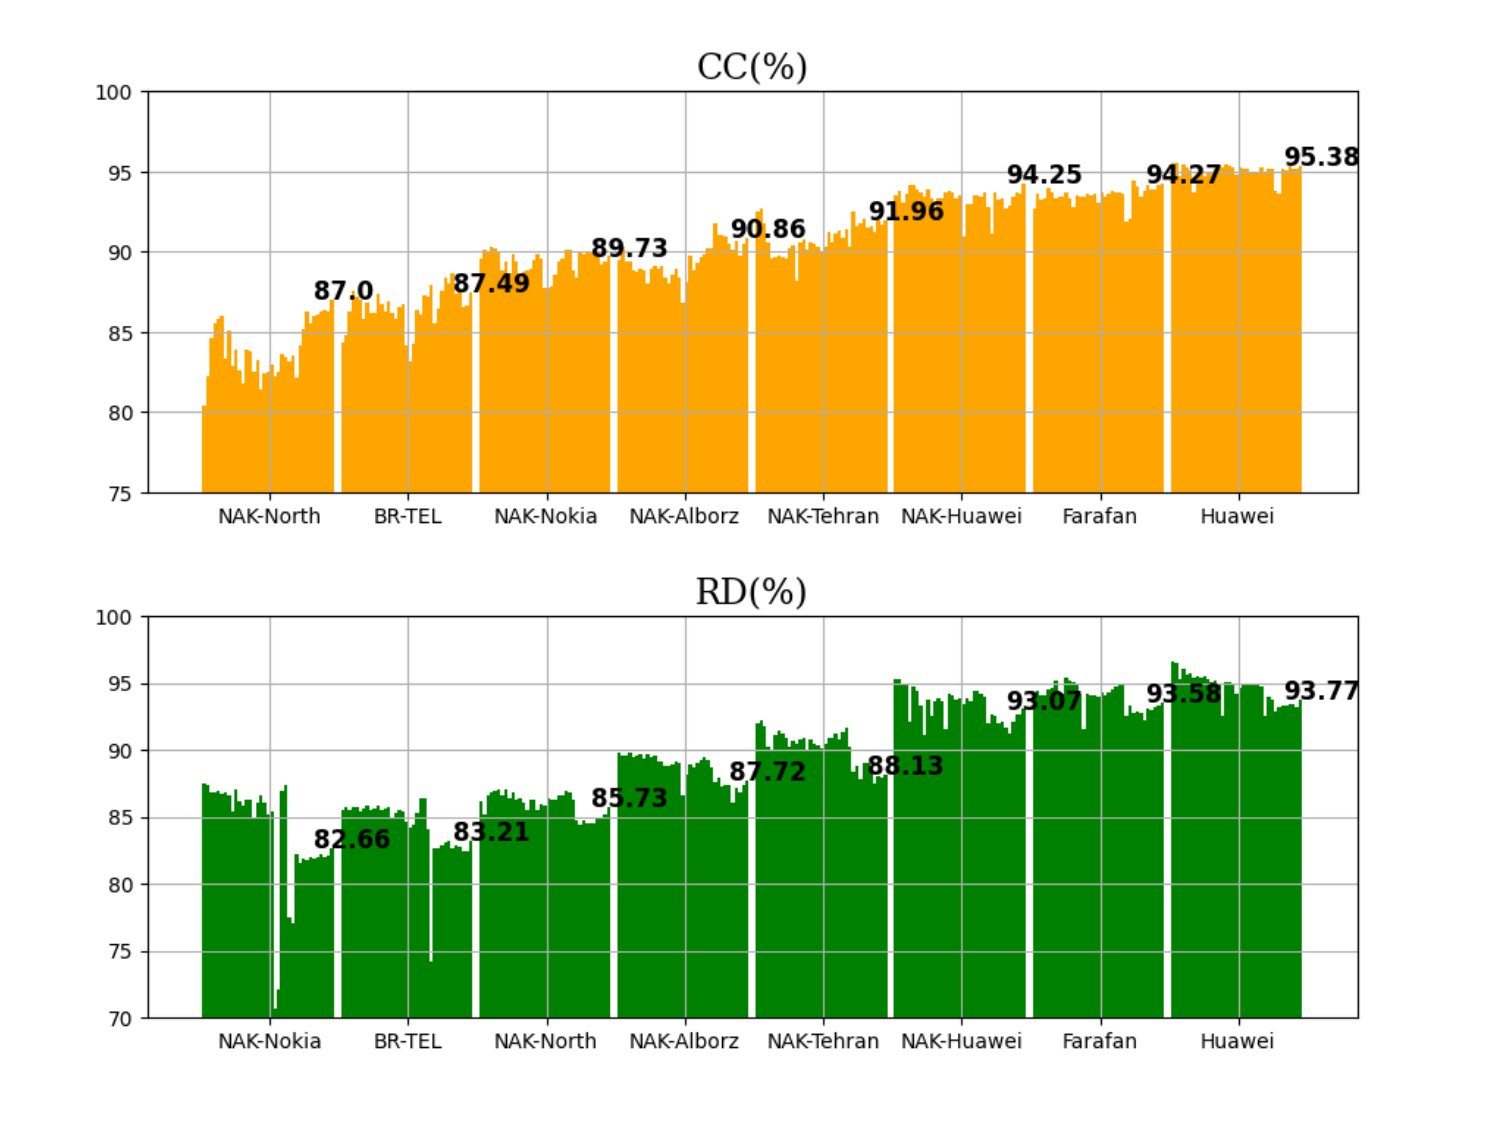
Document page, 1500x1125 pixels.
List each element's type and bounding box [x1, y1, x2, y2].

picture [70, 569, 1421, 1075]
picture [70, 44, 1421, 550]
